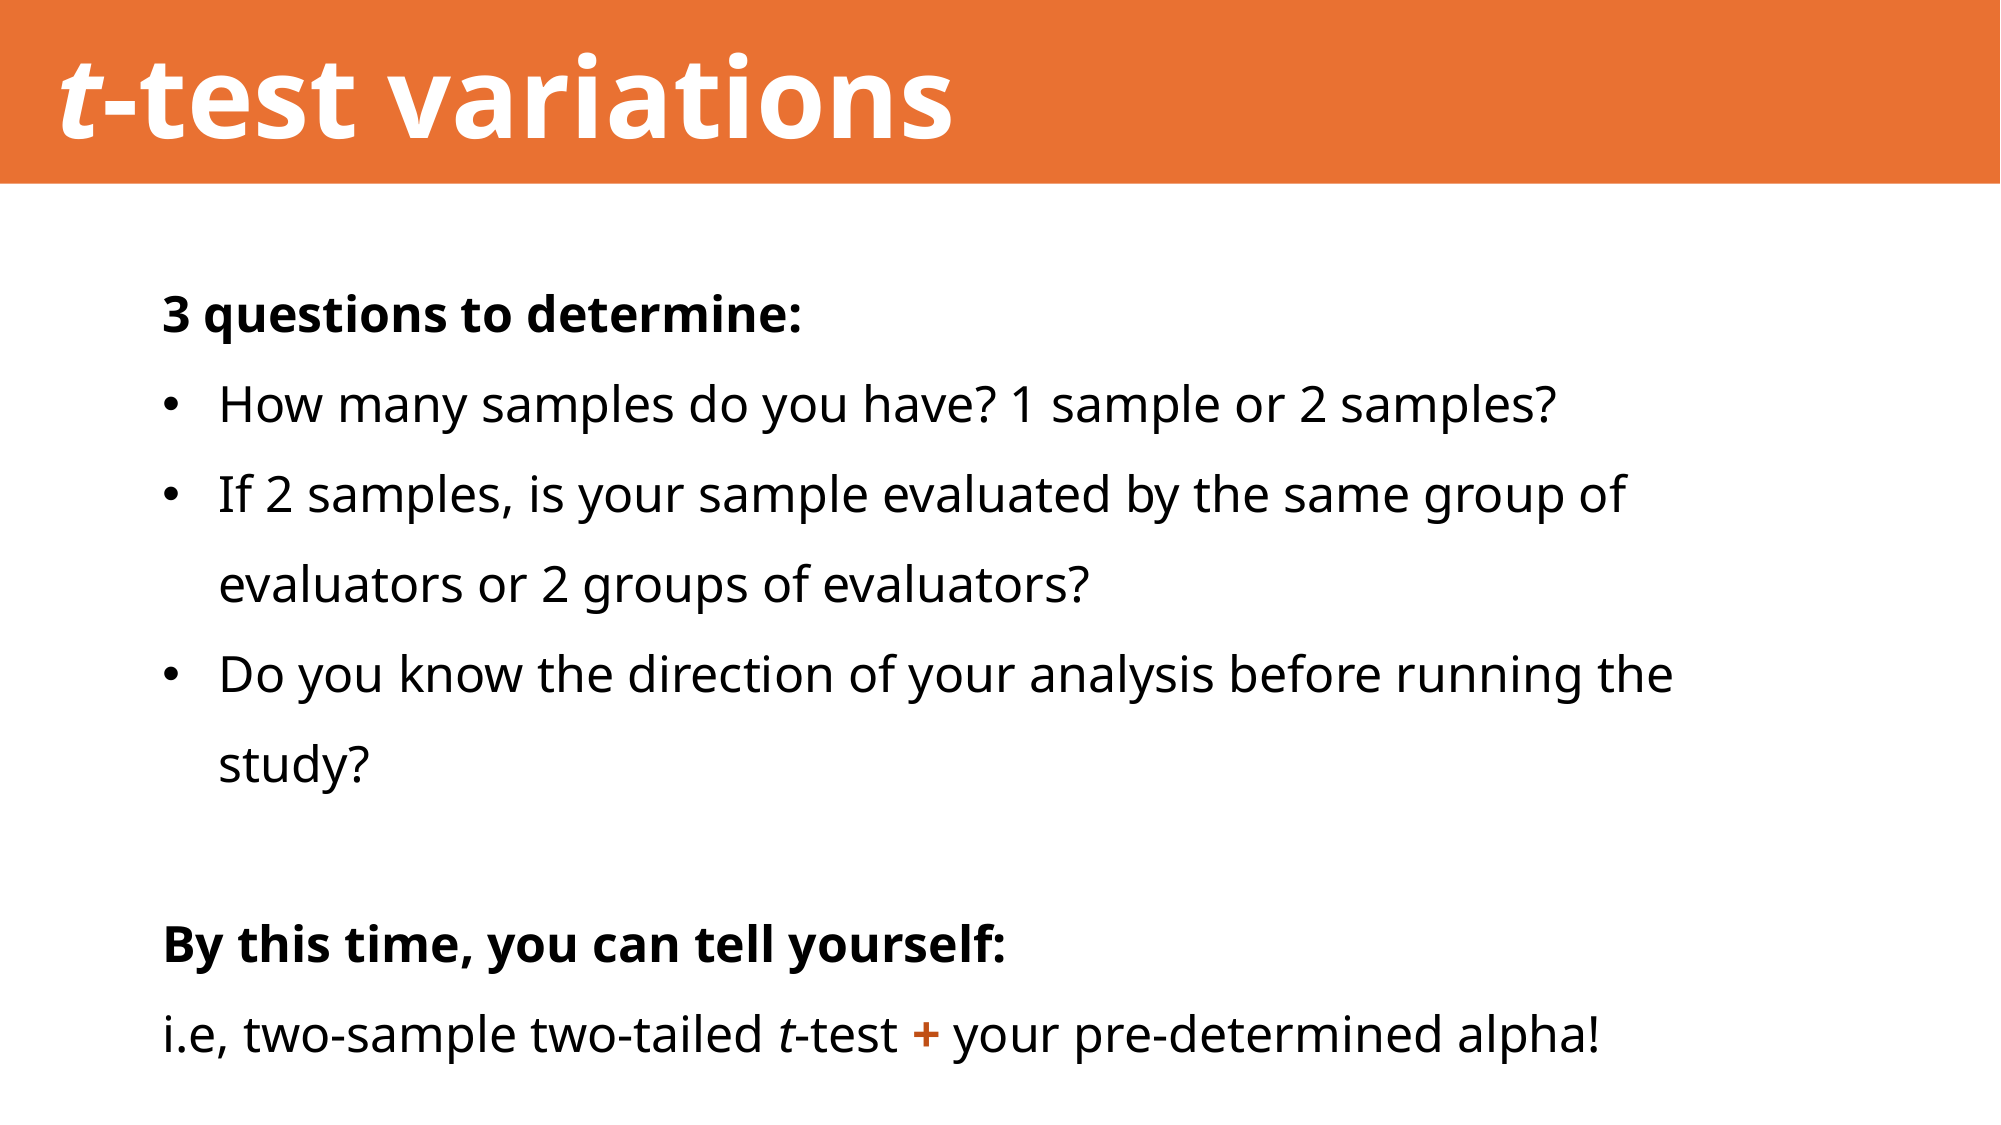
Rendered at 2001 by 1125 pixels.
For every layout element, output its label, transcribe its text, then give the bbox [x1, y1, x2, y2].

text_box 3 questions to determine: How many samples do you have? 1 sample or 2 samples? If 2 samples, is your sample evaluated by the same group of evaluators or 2 groups of evaluators? Do you know the direction of your analysis before running the study? By this time, you can tell yourself: i.e, two-sample two-tailed t-test + your pre-determined alpha! [147, 245, 1755, 1071]
text_box [0, 0, 2000, 185]
text_box t-test variations [41, 0, 1767, 171]
